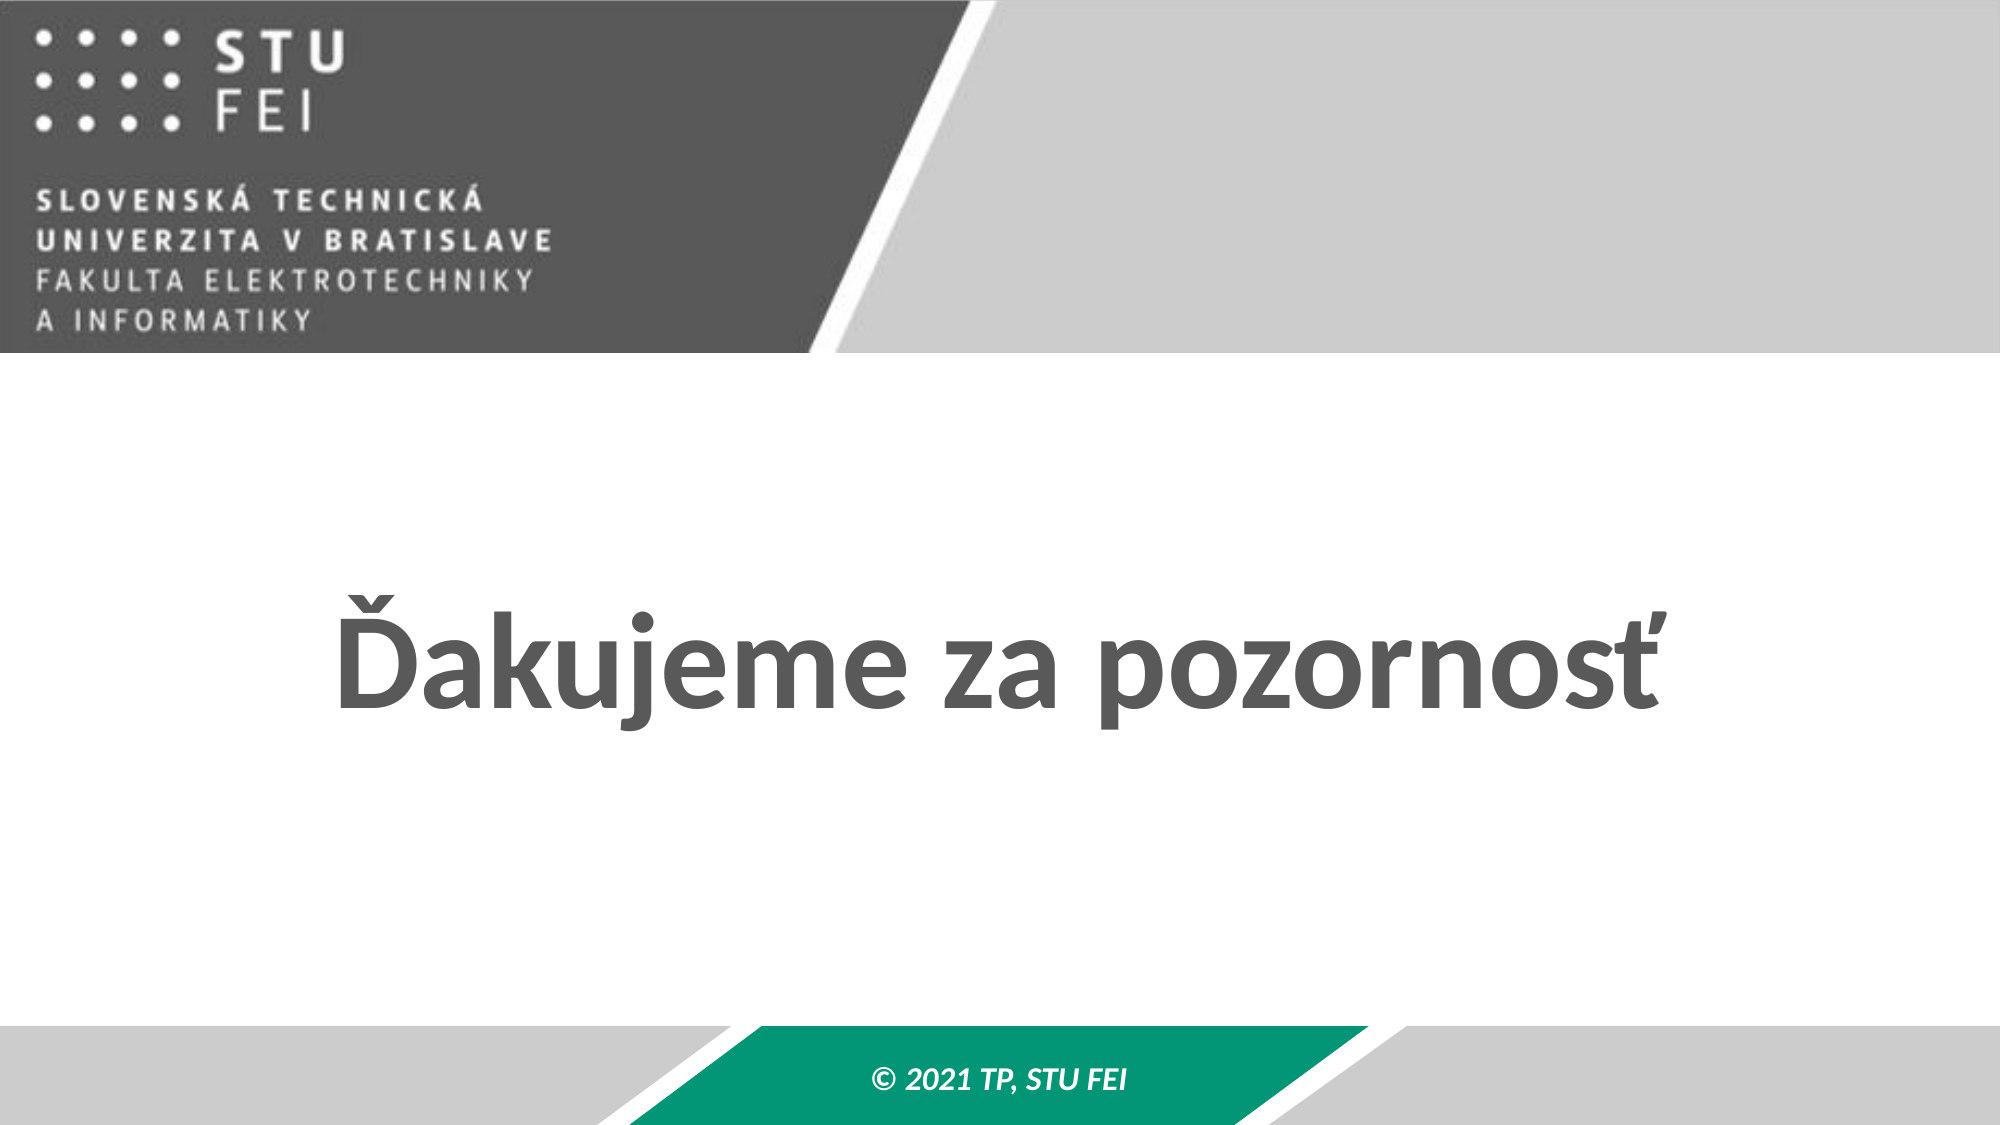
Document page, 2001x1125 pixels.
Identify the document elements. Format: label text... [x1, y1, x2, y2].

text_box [0, 1022, 2000, 1125]
picture [0, 0, 2000, 353]
title Ďakujeme za pozornosť [137, 585, 1863, 746]
